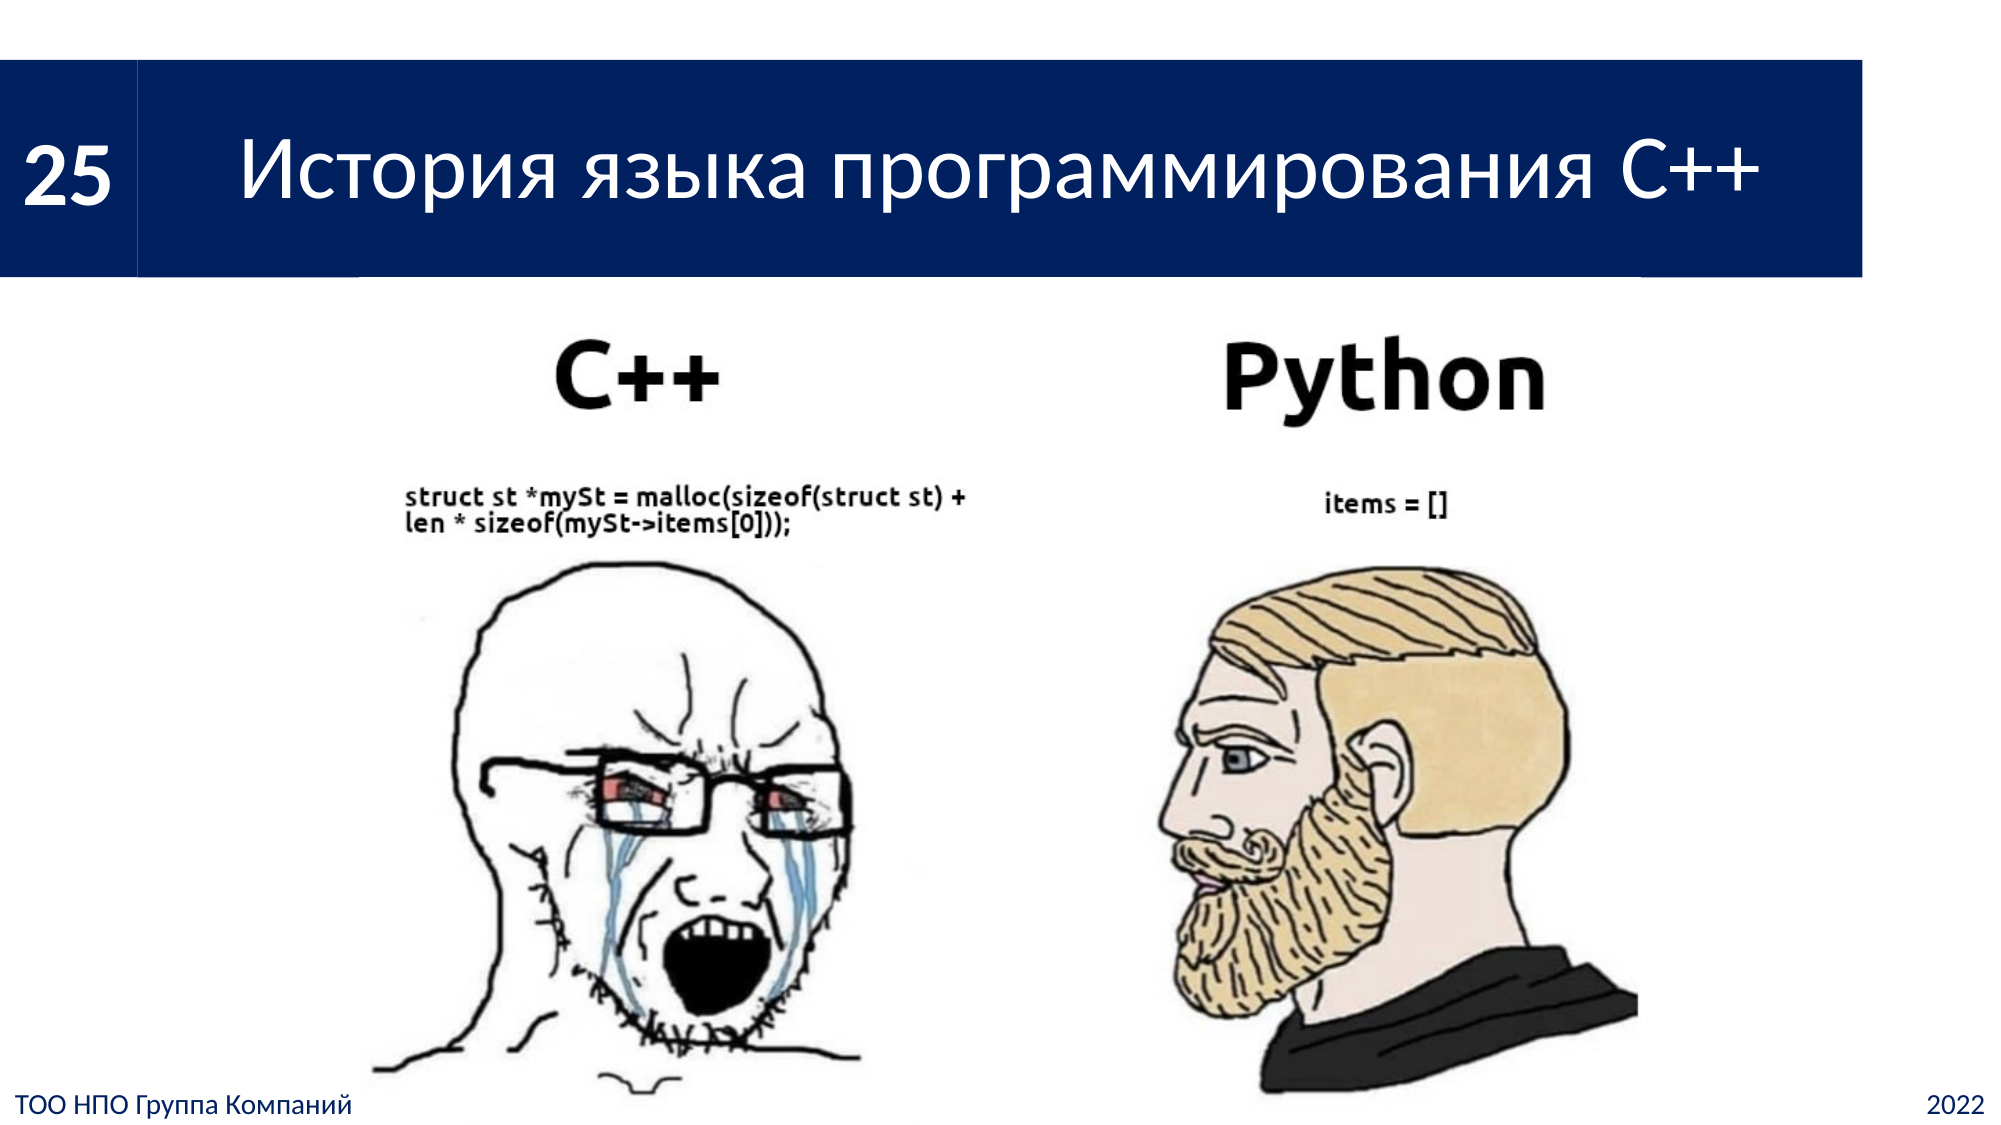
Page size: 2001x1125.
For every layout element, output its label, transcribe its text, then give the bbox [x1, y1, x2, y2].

text_box ТОО НПО Группа Компаний DOSTI [0, 1080, 359, 1125]
text_box 2022 [1641, 1080, 2000, 1125]
text_box 25 [0, 59, 138, 278]
title История языка программирования C++ [138, 59, 1863, 278]
picture [359, 277, 1641, 1125]
